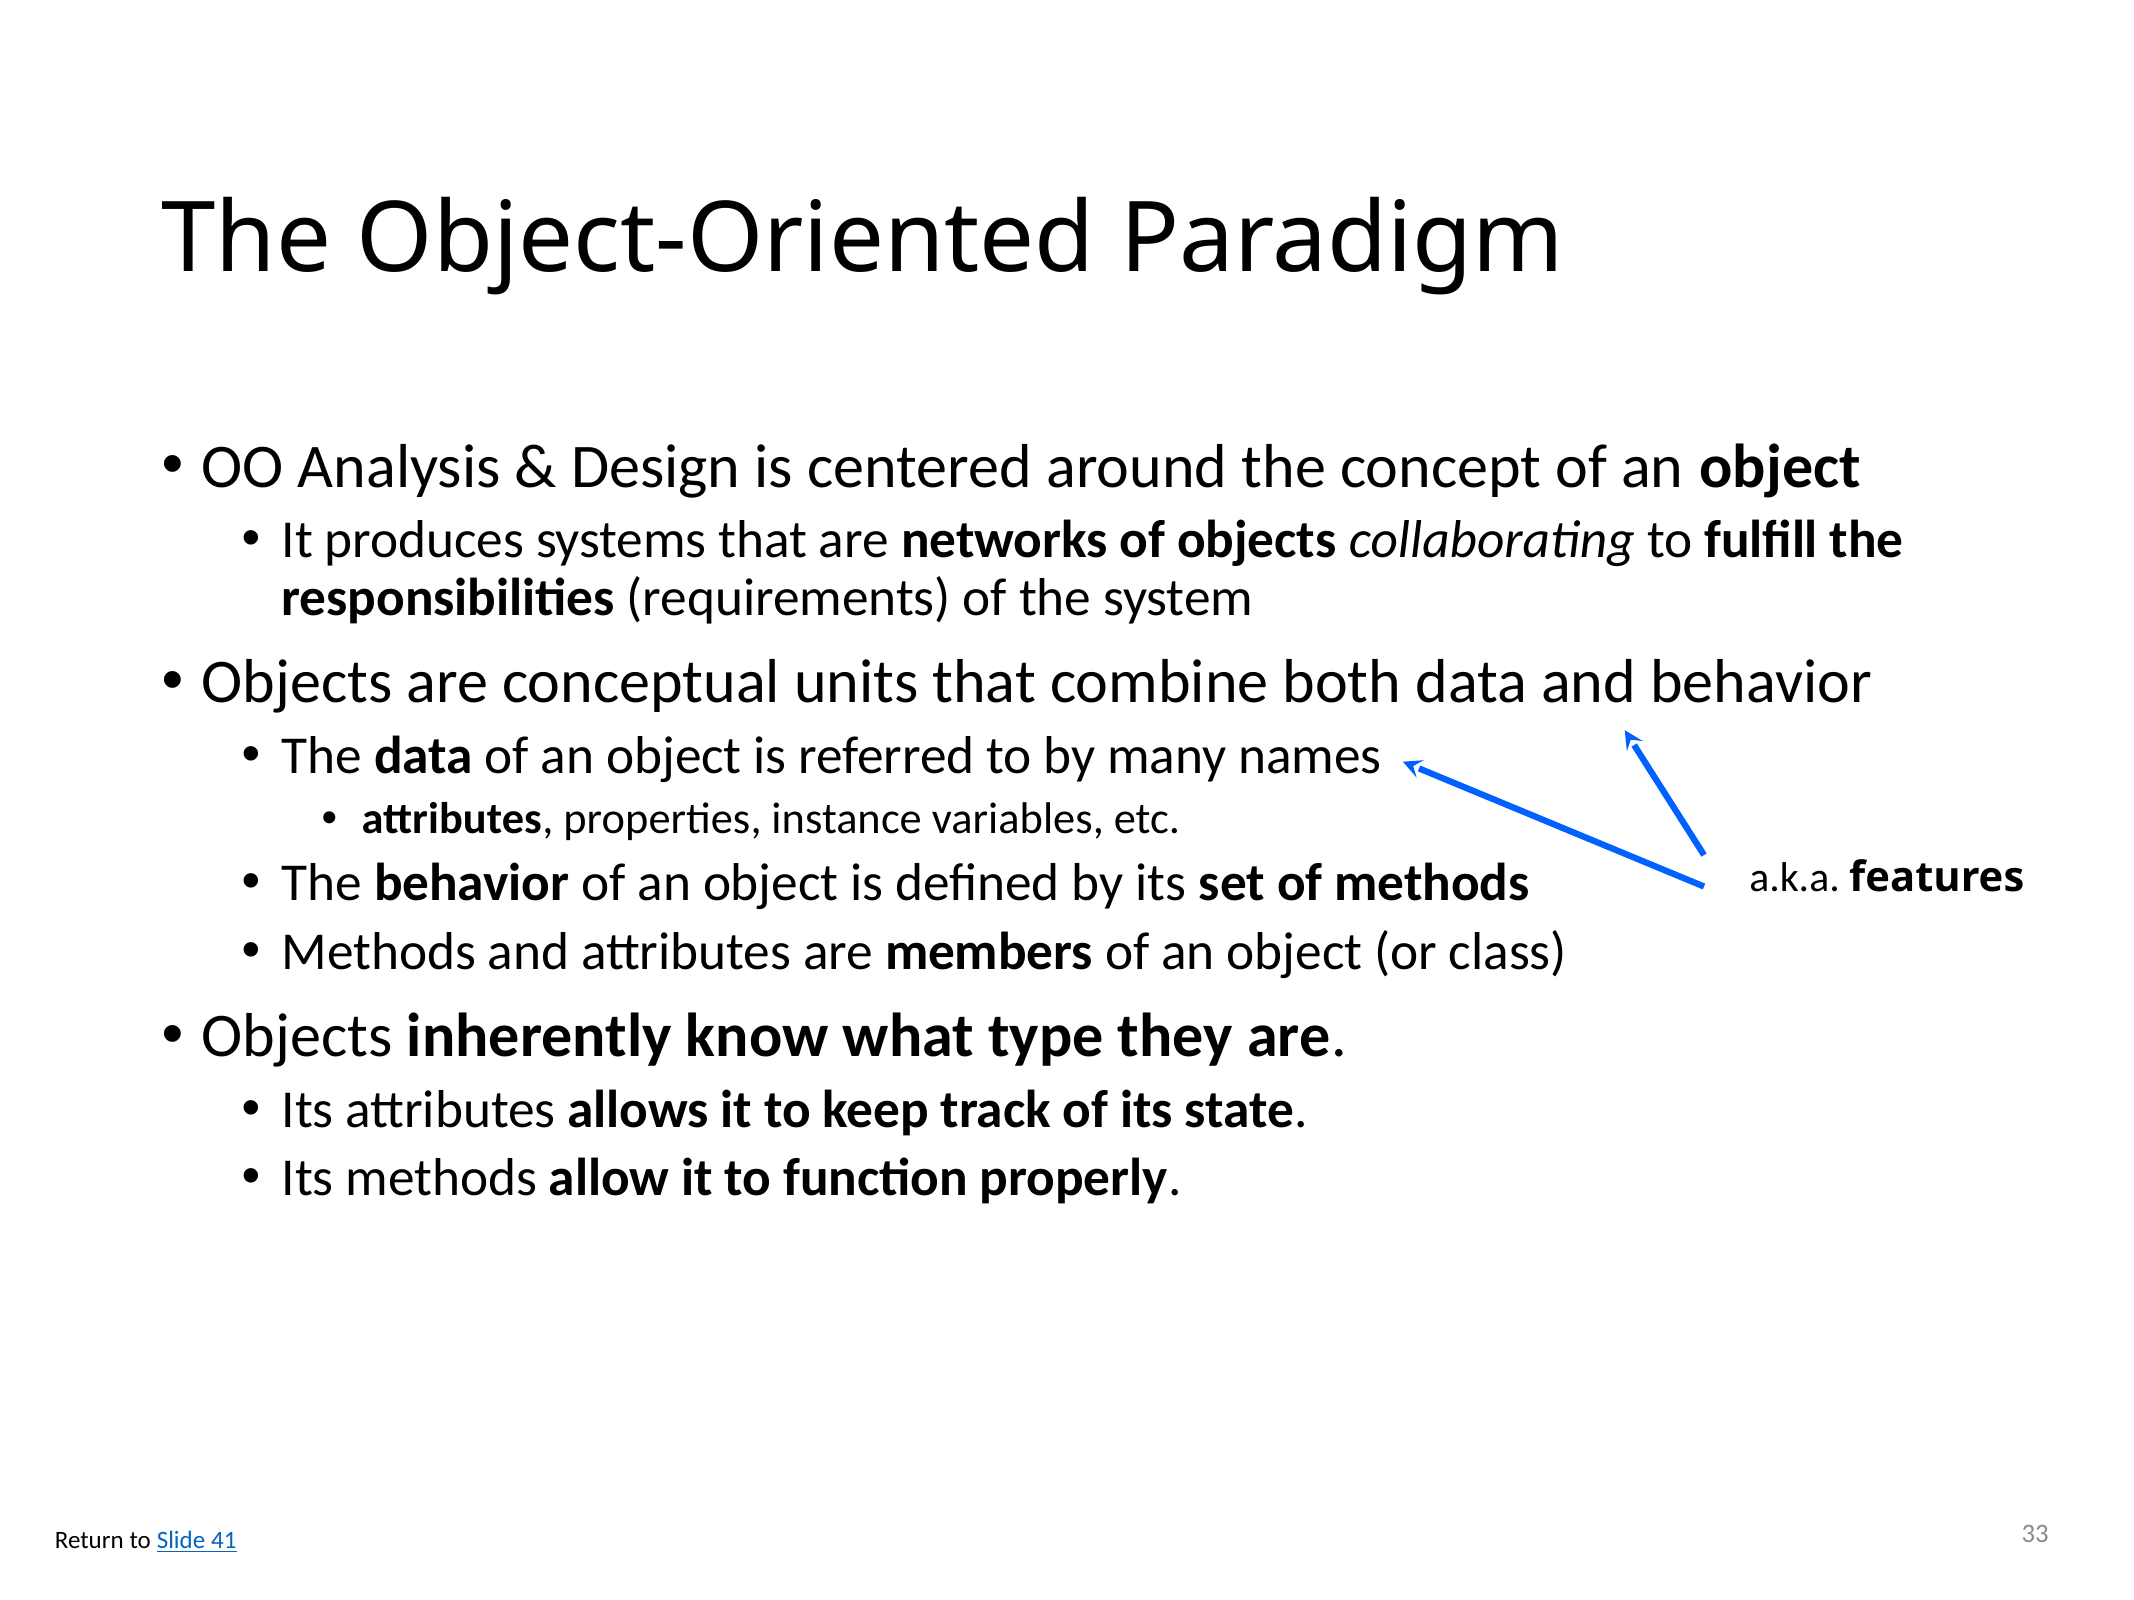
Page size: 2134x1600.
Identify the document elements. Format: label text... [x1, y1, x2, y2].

text_box a.k.a. features [1740, 841, 2134, 909]
list OO Analysis & Design is centered around the concept of an object It produces systems that are networks of objects collaborating to fulfill the responsibilities (requirements) of the system Objects are conceptual units that combine both data and behavior The data of an object is referred to by many names attributes, properties, instance variables, etc. The behavior of an object is defined by its set of methods Methods and attributes are members of an object (or class) Objects inherently know what type they are. Its attributes allows it to keep track of its state. Its methods allow it to function properly. [146, 425, 1987, 1442]
title The Object-Oriented Paradigm [146, 85, 1987, 395]
text_box Return to Slide 41 [46, 1515, 246, 1563]
text_box [1402, 760, 1417, 773]
text_box [1624, 730, 1637, 745]
slide_number 33 [1986, 1508, 2064, 1557]
